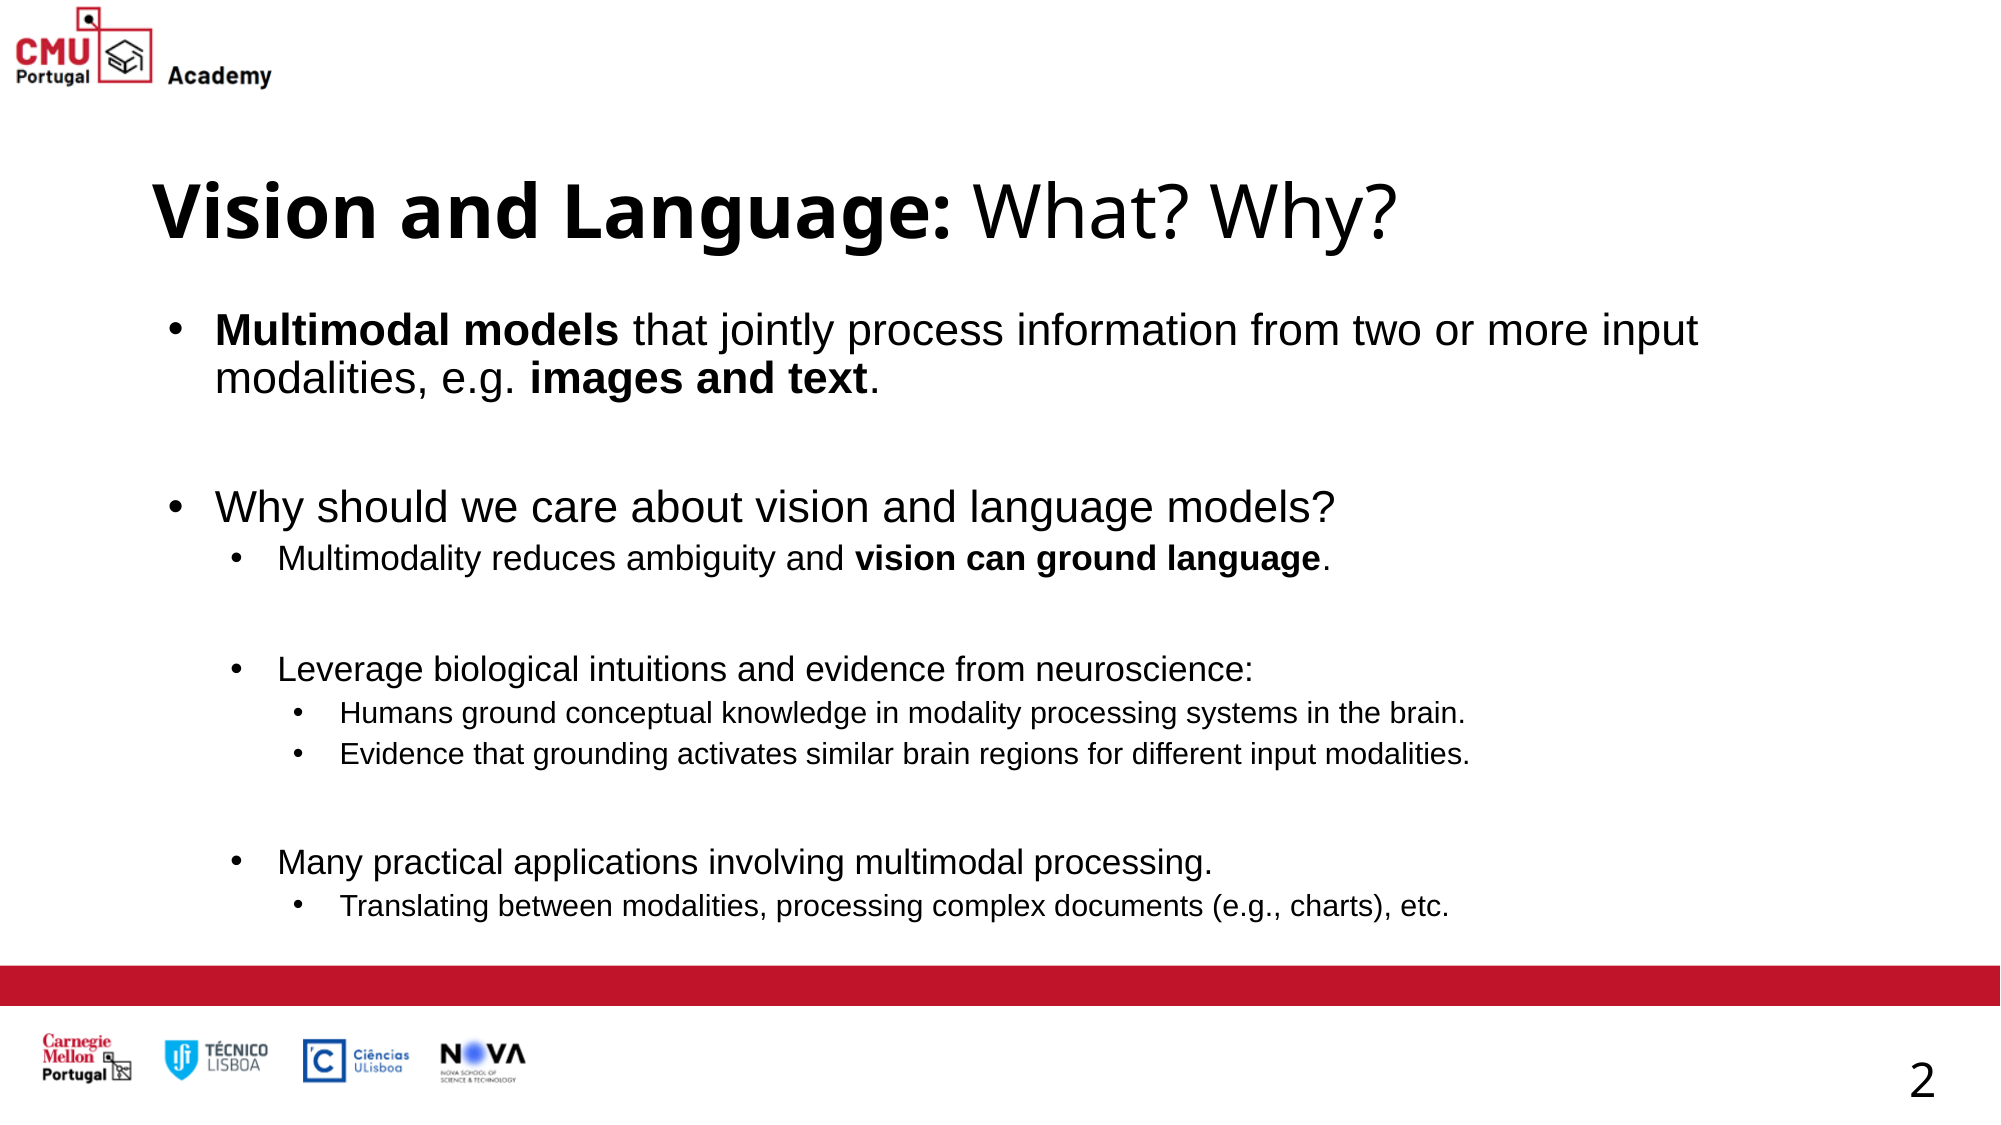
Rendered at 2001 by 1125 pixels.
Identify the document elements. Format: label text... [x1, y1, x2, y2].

slide_number 2 [1830, 1042, 1953, 1103]
picture [5, 3, 275, 92]
title Vision​ and Language: What? Why? [137, 145, 1863, 278]
list Multimodal models that jointly process information from two or more input modalities, e.g. images and text. Why should we care about vision and language models? Multimodality reduces ambiguity and vision can ground language. Leverage biological intuitions and evidence from neuroscience: Humans ground conceptual knowledge in modality processing systems in the brain. Evidence that grounding activates similar brain regions for different input modalities. Many practical applications involving multimodal processing. Translating between modalities, processing complex documents (e.g., charts), etc. [137, 299, 1863, 936]
picture [0, 1011, 583, 1110]
text_box [149, 258, 1875, 916]
